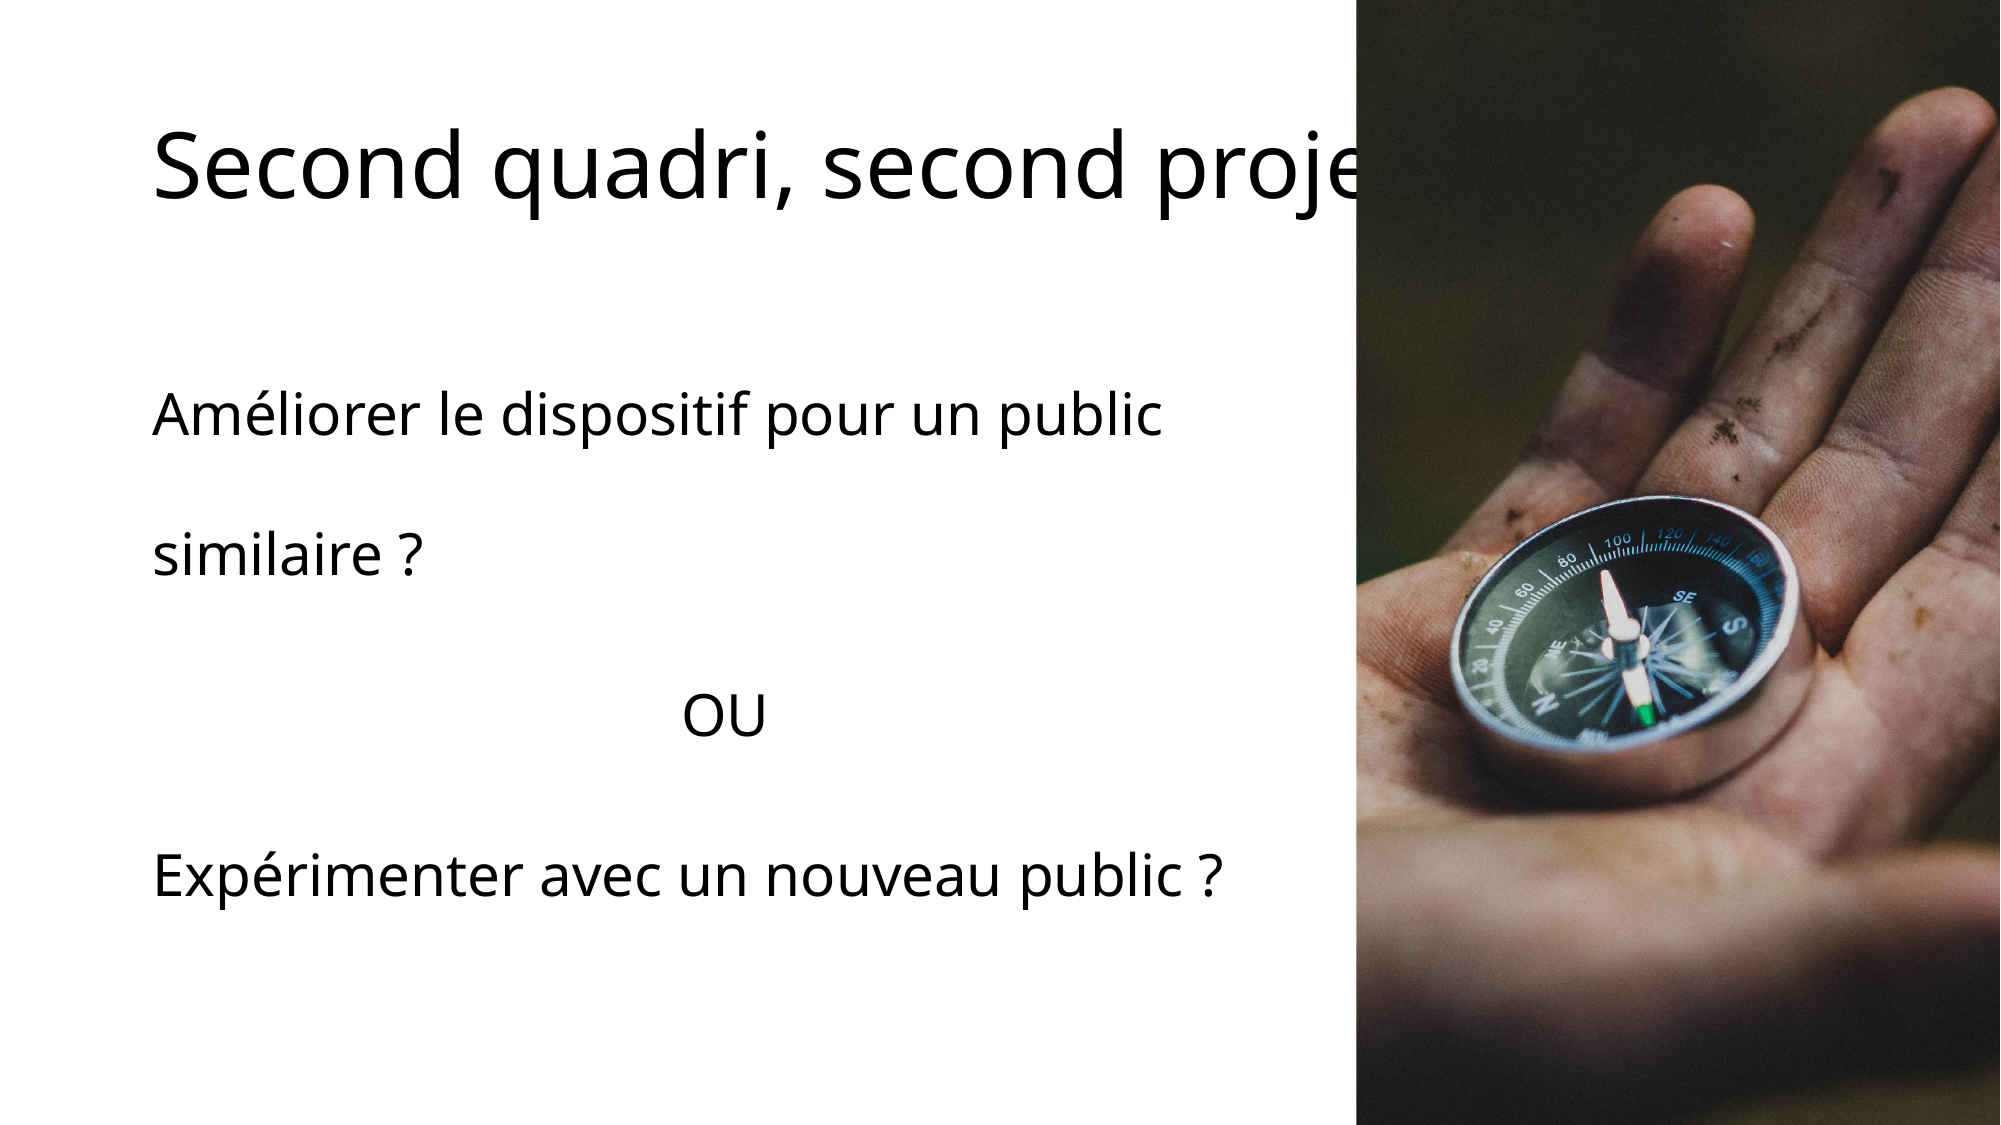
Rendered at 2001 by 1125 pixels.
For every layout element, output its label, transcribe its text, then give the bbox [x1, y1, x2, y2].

list Améliorer le dispositif pour un public similaire ? OU Expérimenter avec un nouveau public ? [137, 299, 1313, 1014]
title Second quadri, second projet [137, 59, 1356, 278]
picture [1356, 0, 2000, 1125]
